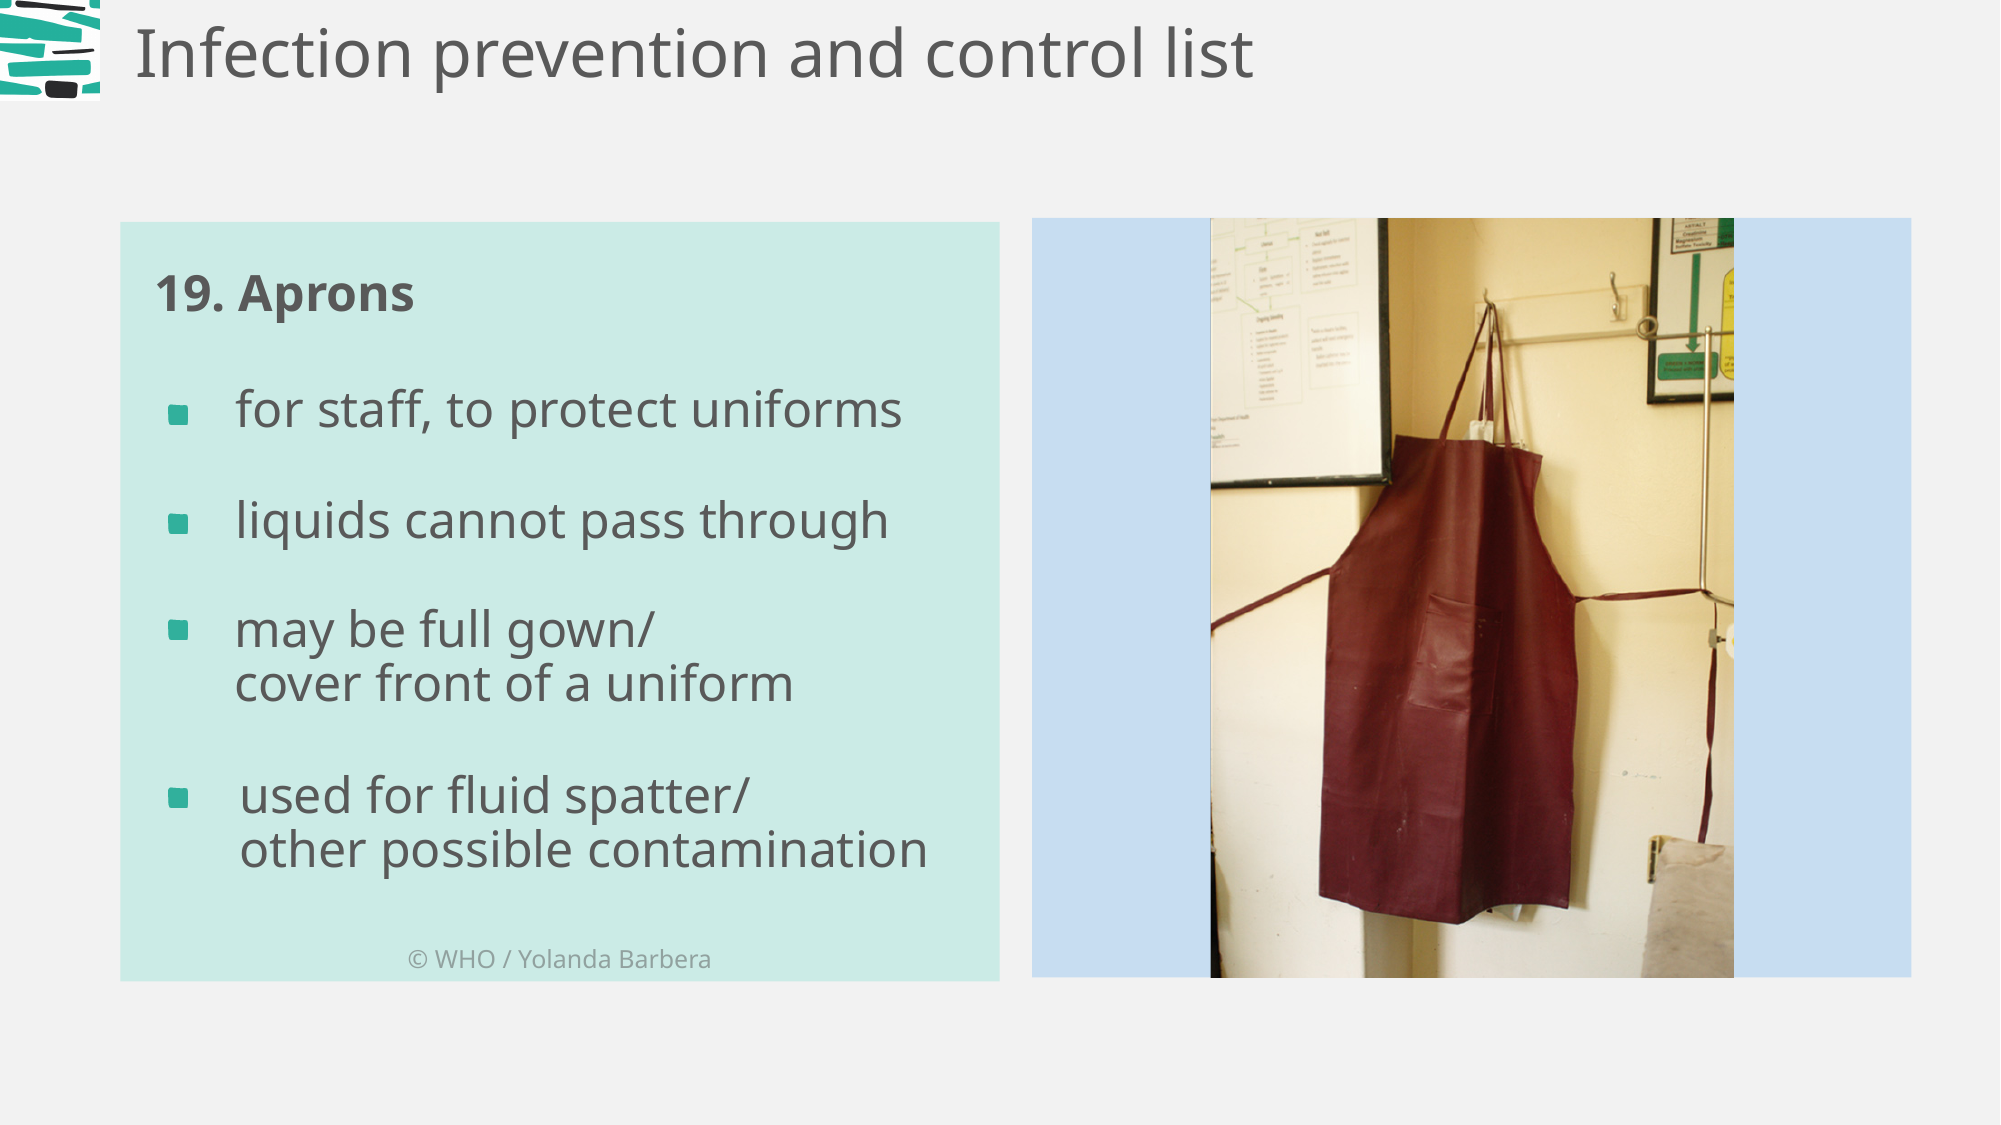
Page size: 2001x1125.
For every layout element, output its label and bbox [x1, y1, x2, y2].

picture [1210, 217, 1734, 978]
text_box [120, 221, 1000, 982]
picture [167, 404, 188, 425]
text_box [1734, 217, 1912, 978]
picture [167, 619, 188, 640]
text_box [1032, 217, 1210, 978]
picture [167, 787, 188, 808]
text_box [0, 0, 1780, 101]
picture [167, 513, 188, 534]
